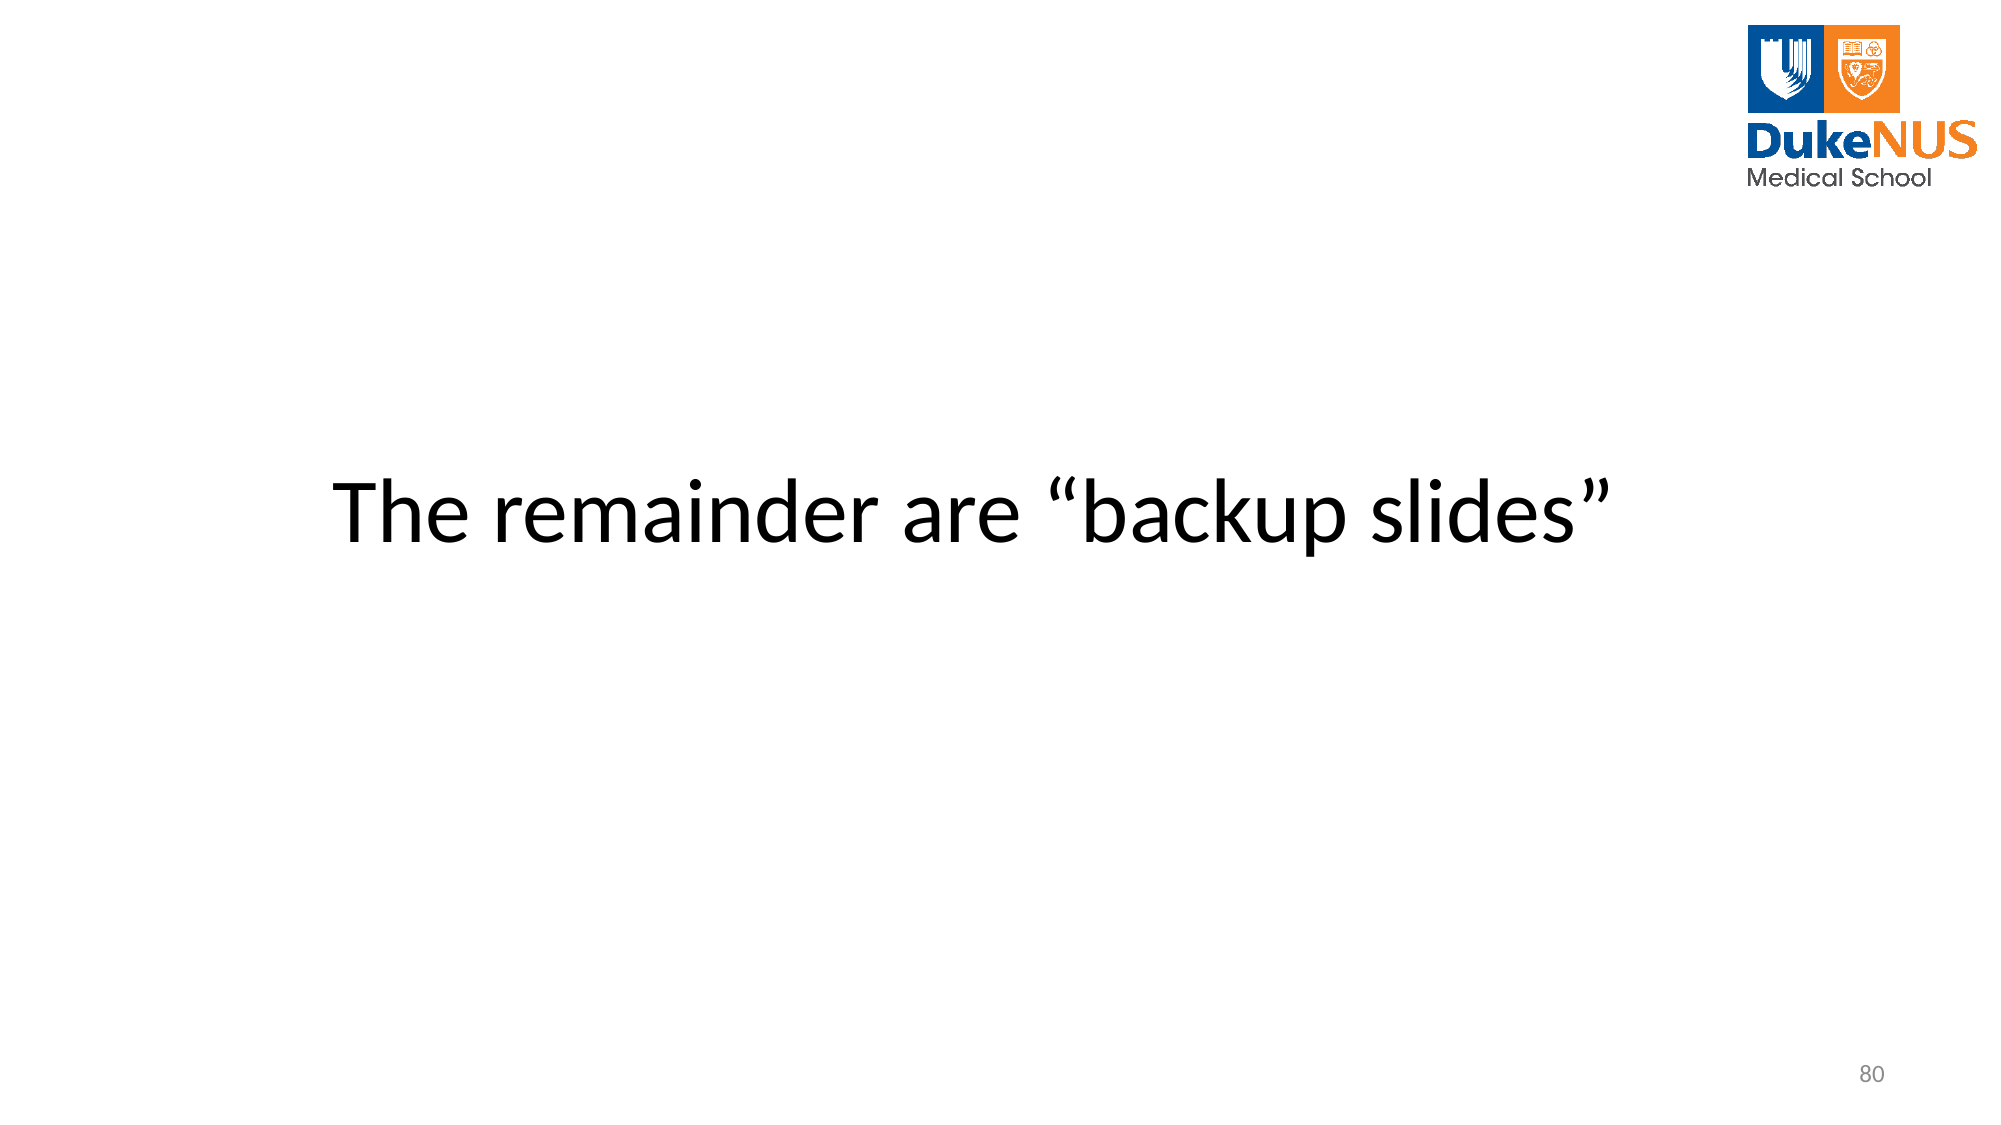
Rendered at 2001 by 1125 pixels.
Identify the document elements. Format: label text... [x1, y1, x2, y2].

title The remainder are “backup slides” [75, 412, 1875, 600]
slide_number 80 [1433, 1042, 1900, 1103]
picture [1737, 12, 1978, 189]
